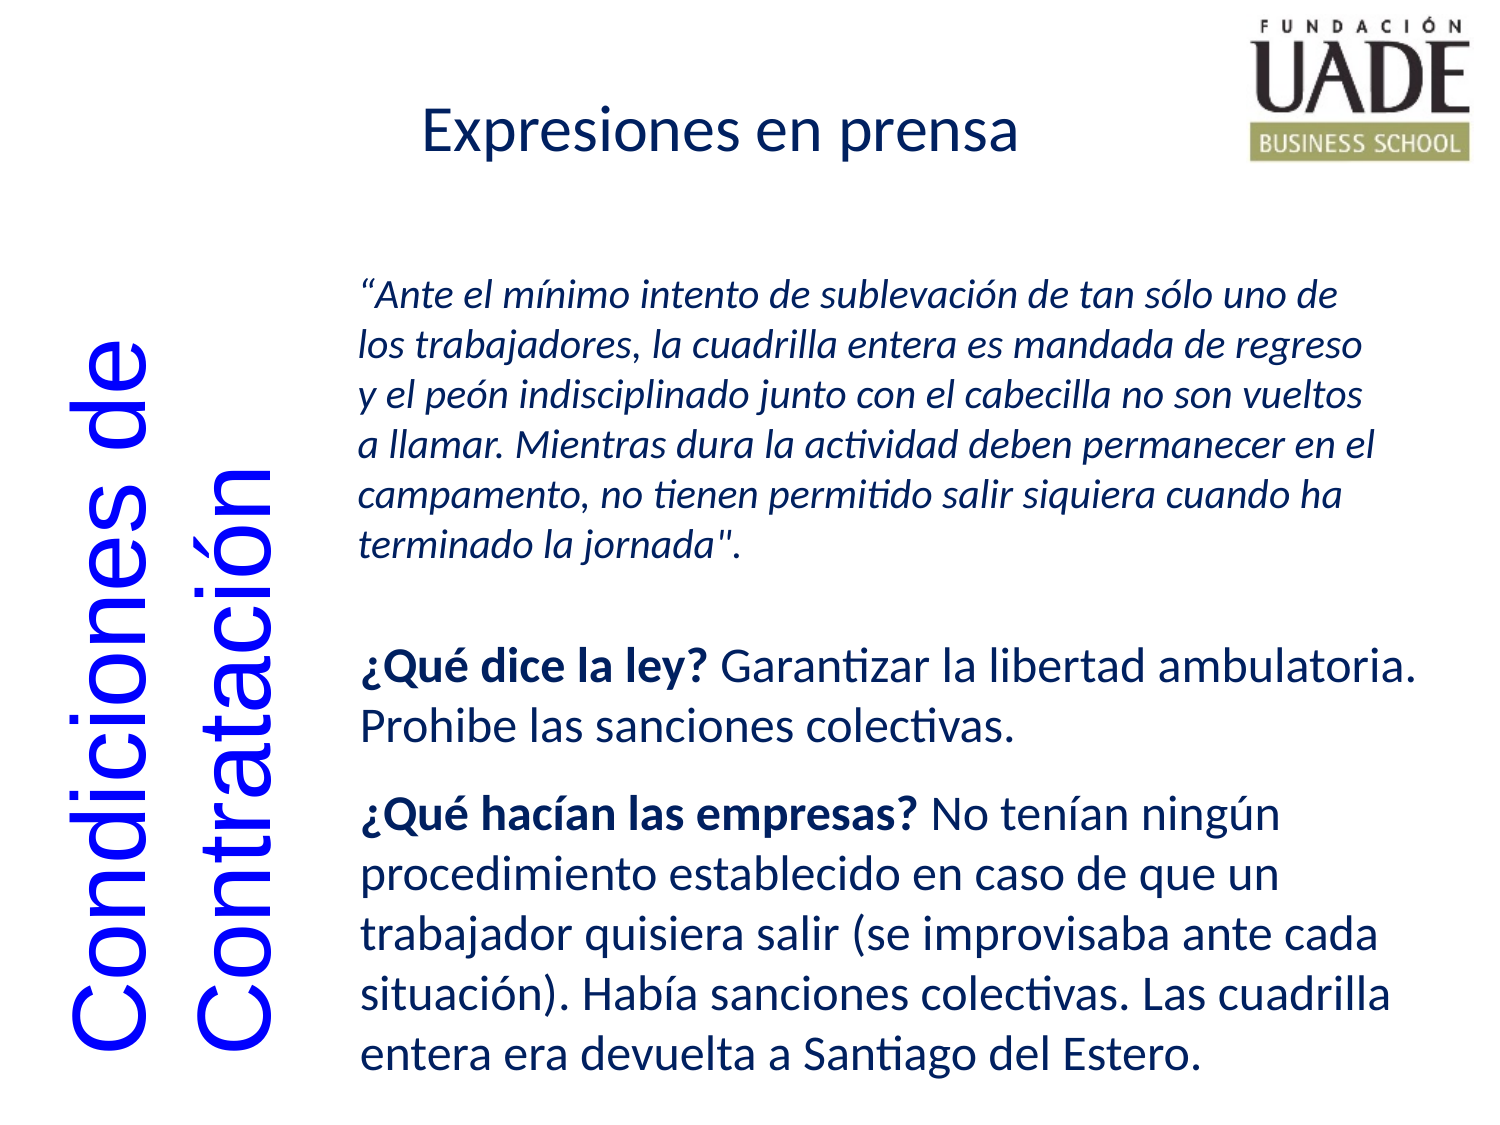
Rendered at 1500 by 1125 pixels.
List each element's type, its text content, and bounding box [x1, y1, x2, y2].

text_box ¿Qué hacían las empresas? No tenían ningún procedimiento establecido en caso de que un trabajador quisiera salir (se improvisaba ante cada situación). Había sanciones colectivas. Las cuadrilla entera era devuelta a Santiago del Estero. [344, 773, 1446, 1089]
text_box “Ante el mínimo intento de sublevación de tan sólo uno de los trabajadores, la cuadrilla entera es mandada de regreso y el peón indisciplinado junto con el cabecilla no son vueltos a llamar. Mientras dura la actividad deben permanecer en el campamento, no tienen permitido salir siquiera cuando ha terminado la jornada". [357, 226, 1385, 579]
text_box Condiciones de Contratación [41, 336, 292, 1057]
text_box ¿Qué dice la ley? Garantizar la libertad ambulatoria. Prohibe las sanciones colectivas. [344, 579, 1446, 773]
picture [1245, 14, 1474, 165]
title Expresiones en prensa [64, 78, 1247, 173]
